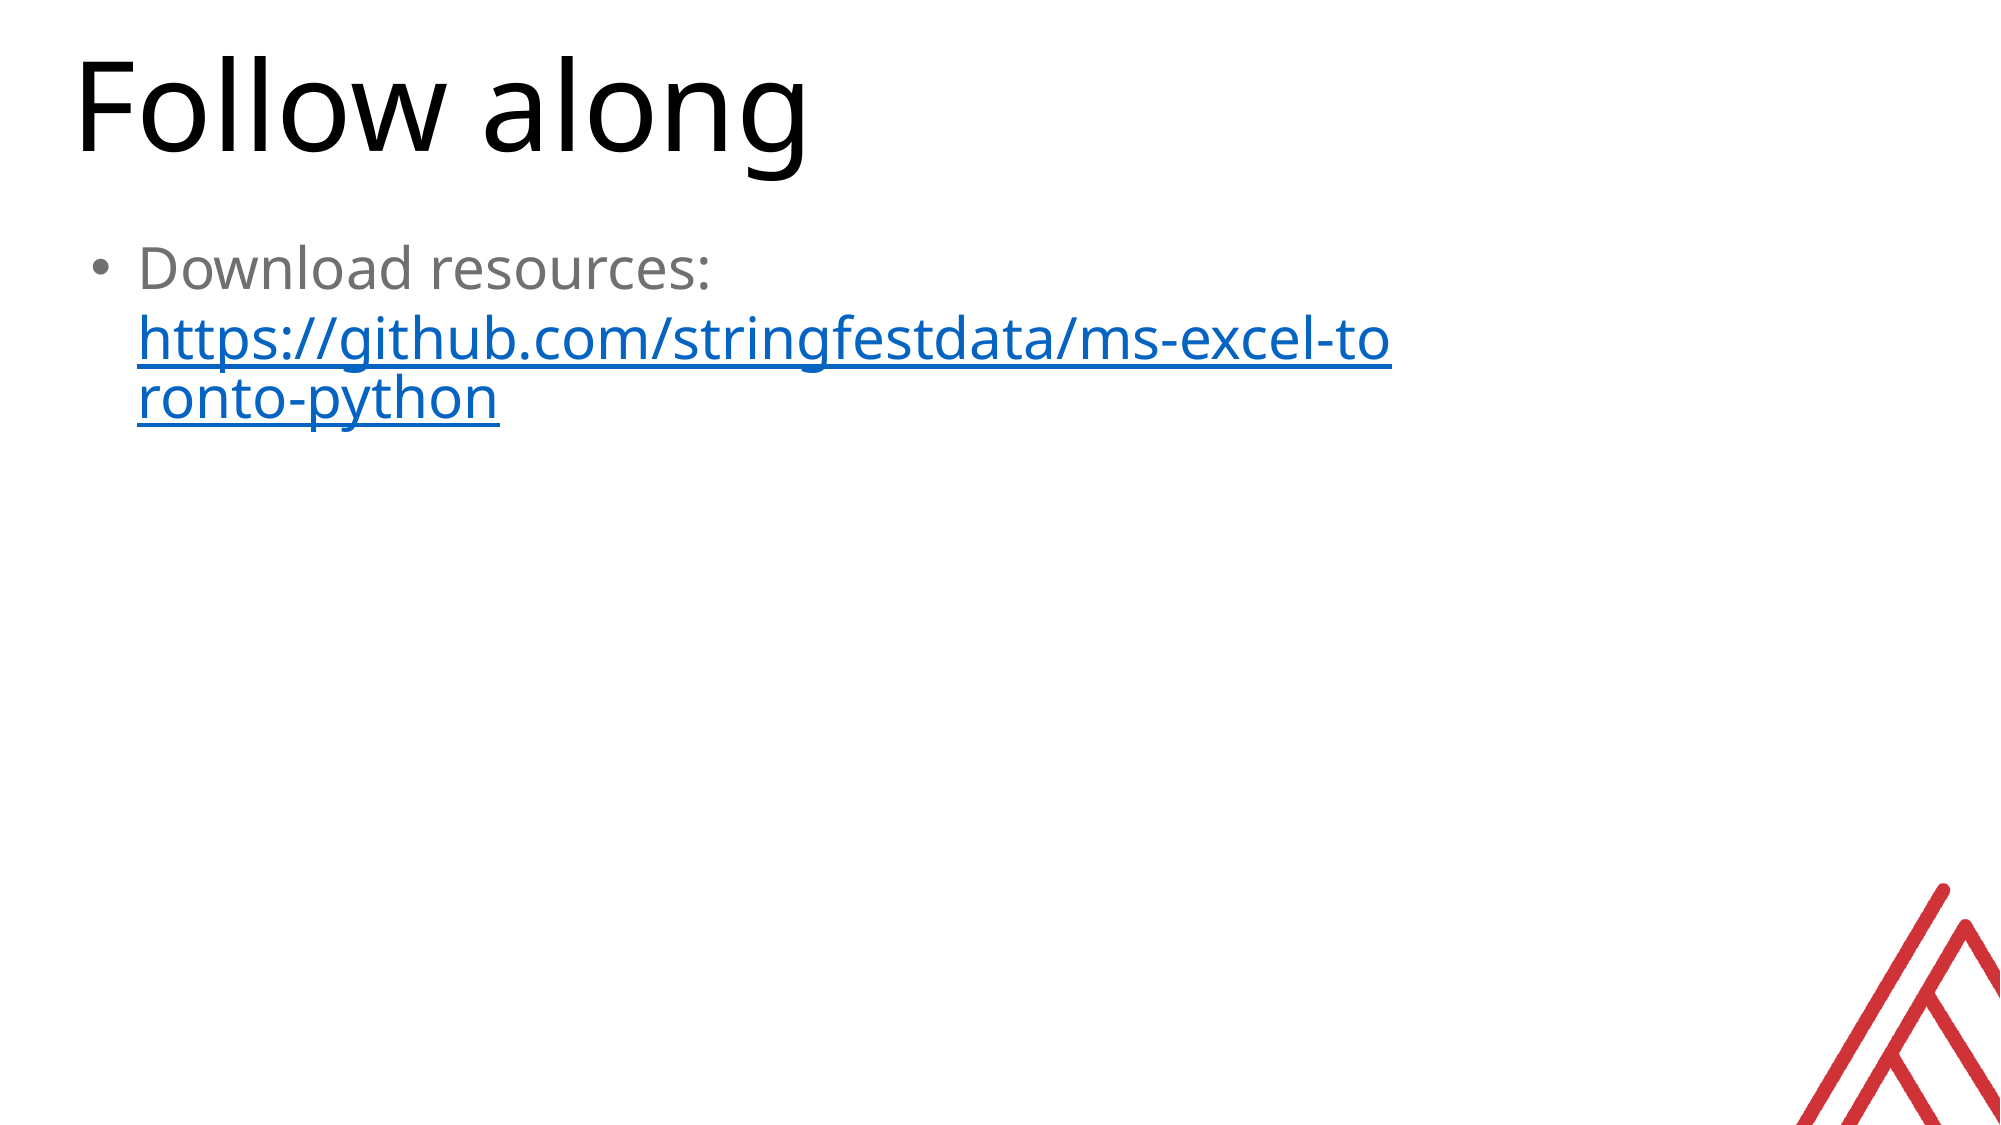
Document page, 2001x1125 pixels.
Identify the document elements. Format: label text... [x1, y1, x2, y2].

text_box Follow along [56, 18, 1665, 184]
picture [1787, 880, 2000, 1125]
text_box Download resources: https://github.com/stringfestdata/ms-excel-toronto-python [75, 223, 1429, 458]
